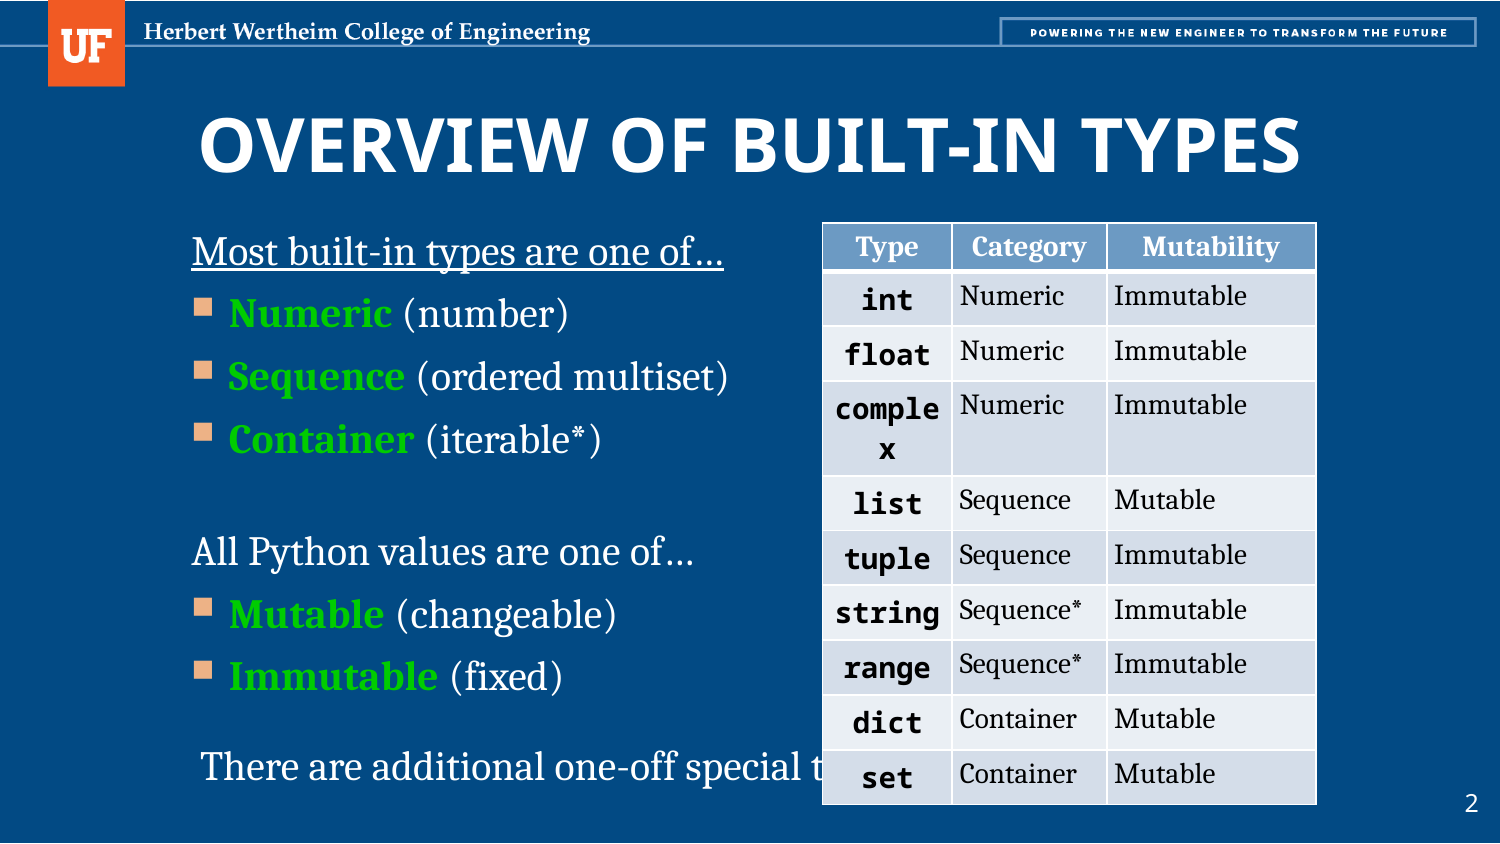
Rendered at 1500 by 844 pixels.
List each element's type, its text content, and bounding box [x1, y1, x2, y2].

table_cell Numeric [953, 274, 1106, 325]
text_box There are additional one-off special types too (e.g., function, file). [78, 730, 1422, 808]
table_header Mutability [1108, 224, 1315, 269]
table_cell Mutable [1108, 696, 1315, 749]
picture [0, 0, 1500, 843]
table_cell Sequence [953, 477, 1106, 530]
slide_number 2 [1156, 782, 1494, 828]
table_cell Immutable [1108, 531, 1315, 584]
table_cell set [823, 751, 951, 804]
table_cell Immutable [1108, 586, 1315, 639]
table_cell float [823, 327, 951, 380]
table_cell int [823, 274, 951, 325]
table_cell Sequence* [953, 586, 1106, 639]
table_cell range [823, 641, 951, 694]
table_cell Immutable [1108, 382, 1315, 475]
table_cell Immutable [1108, 327, 1315, 380]
list Most built-in types are one of… Numeric (number) Sequence (ordered multiset) Container (iterable*) All Python values are one of… Mutable (changeable) Immutable (fixed) [176, 228, 770, 724]
table_cell Immutable [1108, 641, 1315, 694]
title Overview of Built-in Types [47, 89, 1453, 228]
table_cell complex [823, 382, 951, 475]
table_header Type [823, 224, 951, 269]
table_cell tuple [823, 531, 951, 584]
table_cell Sequence [953, 531, 1106, 584]
table_cell Sequence* [953, 641, 1106, 694]
table_header Category [953, 224, 1106, 269]
table_cell string [823, 586, 951, 639]
table_cell Container [953, 696, 1106, 749]
table_cell dict [823, 696, 951, 749]
table_cell list [823, 477, 951, 530]
table_cell Mutable [1108, 751, 1315, 804]
table_cell Numeric [953, 382, 1106, 475]
table_cell Mutable [1108, 477, 1315, 530]
table_cell Container [953, 751, 1106, 804]
table_cell Numeric [953, 327, 1106, 380]
table_cell Immutable [1108, 274, 1315, 325]
